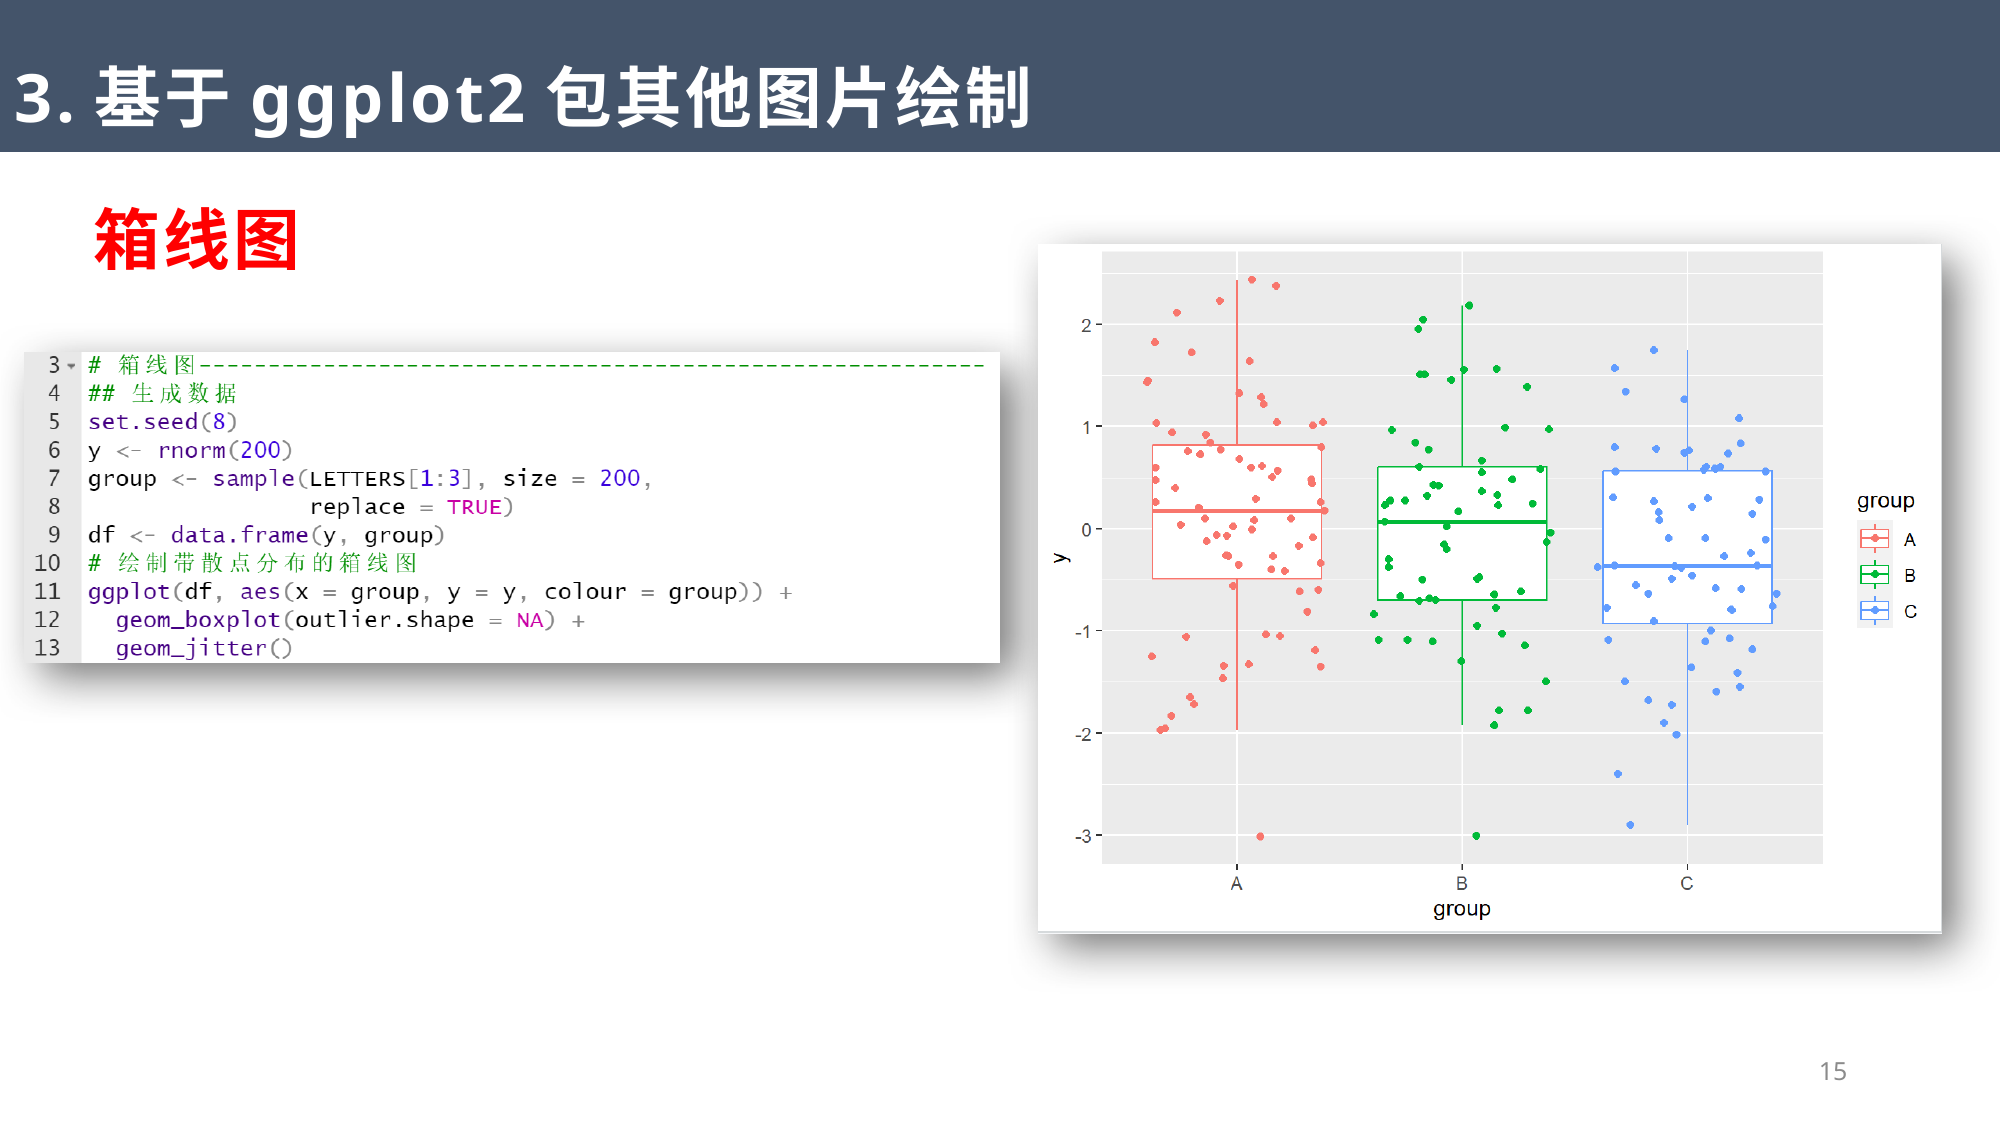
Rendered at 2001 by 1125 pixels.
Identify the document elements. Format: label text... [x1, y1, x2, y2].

picture [24, 352, 1000, 663]
picture [1037, 244, 1942, 934]
text_box 3.基于ggplot2包其他图片绘制 [0, 0, 2000, 153]
text_box 箱线图 [78, 190, 372, 286]
slide_number 15 [1412, 1042, 1863, 1103]
